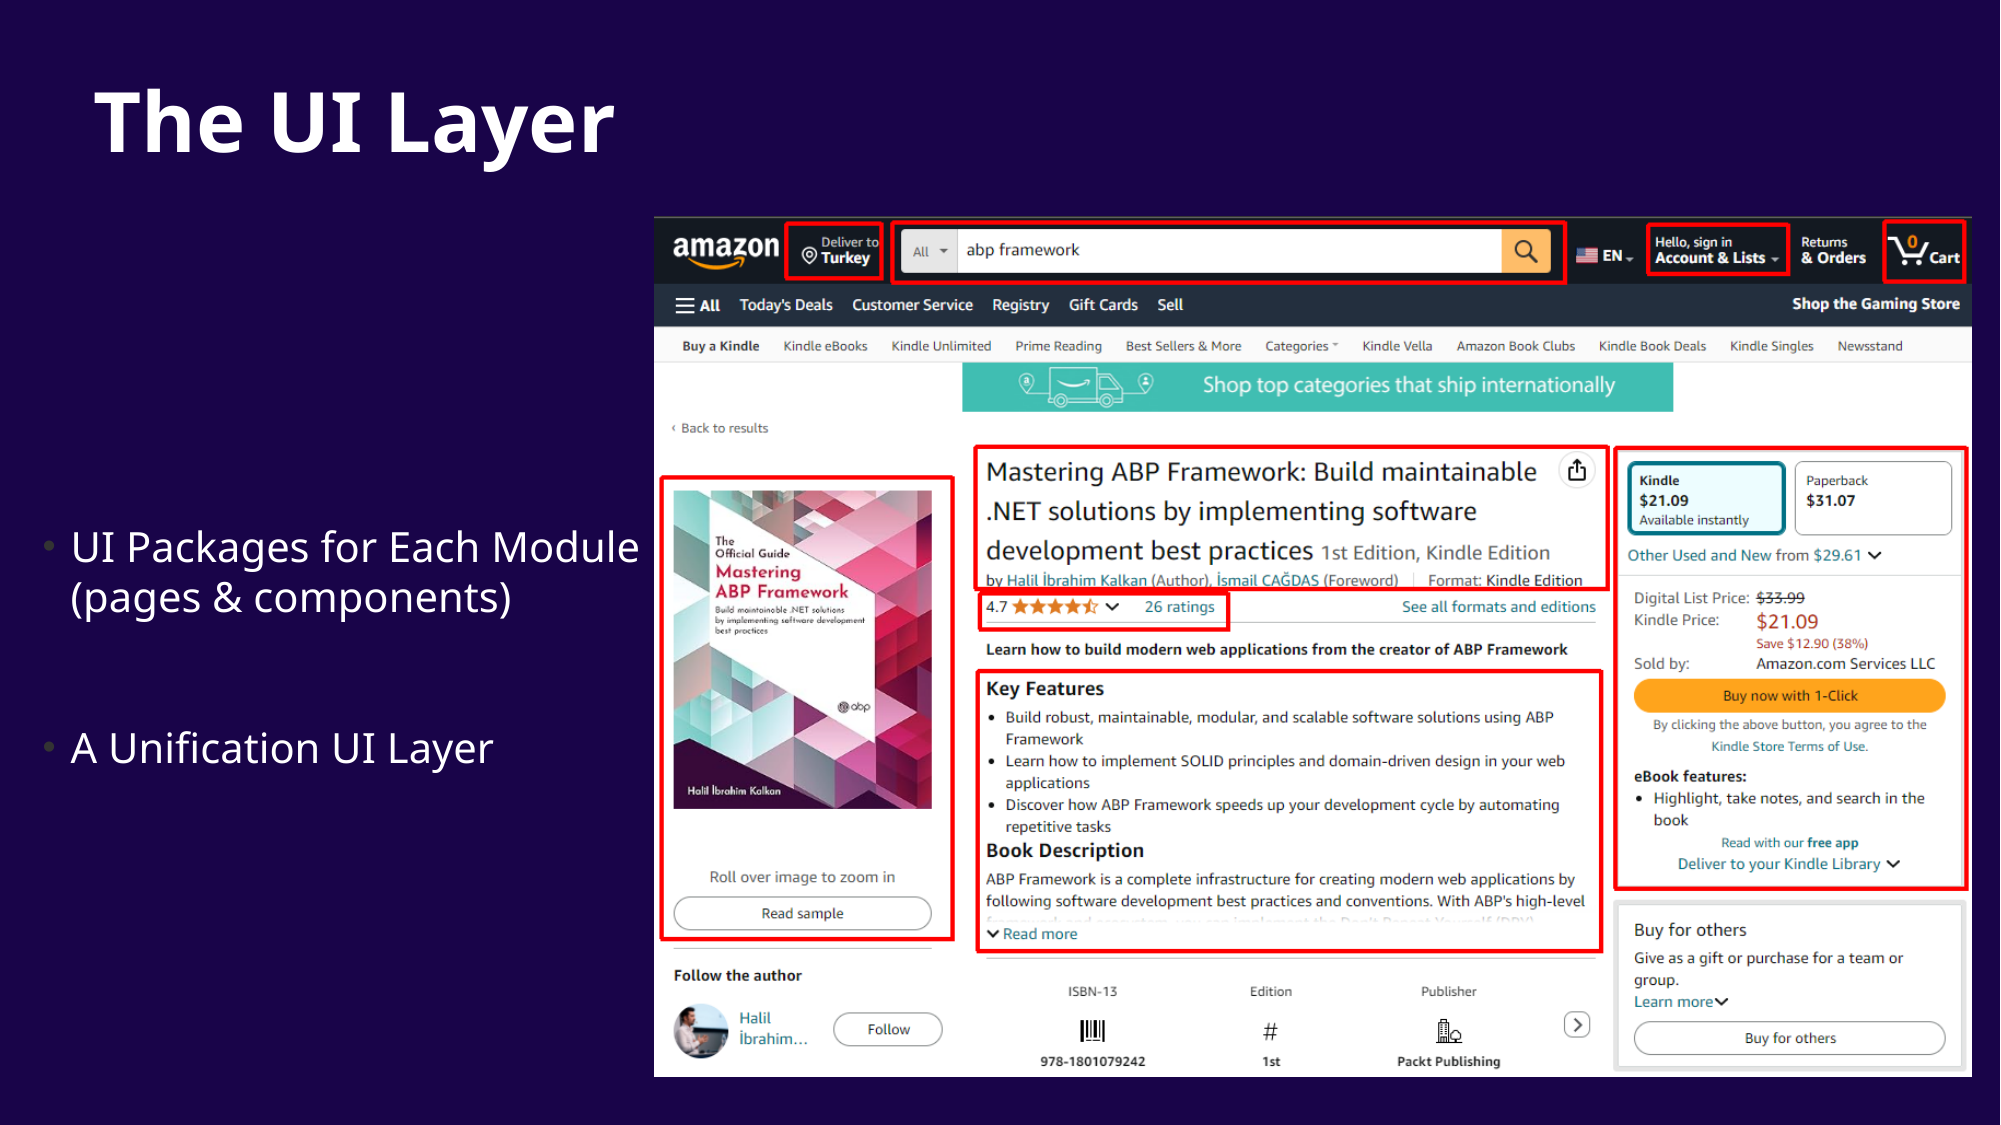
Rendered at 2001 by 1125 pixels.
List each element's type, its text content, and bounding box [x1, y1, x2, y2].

title The UI Layer [93, 69, 1902, 171]
list UI Packages for Each Module (pages & components) A Unification UI Layer [42, 520, 654, 774]
picture [654, 216, 1972, 1078]
